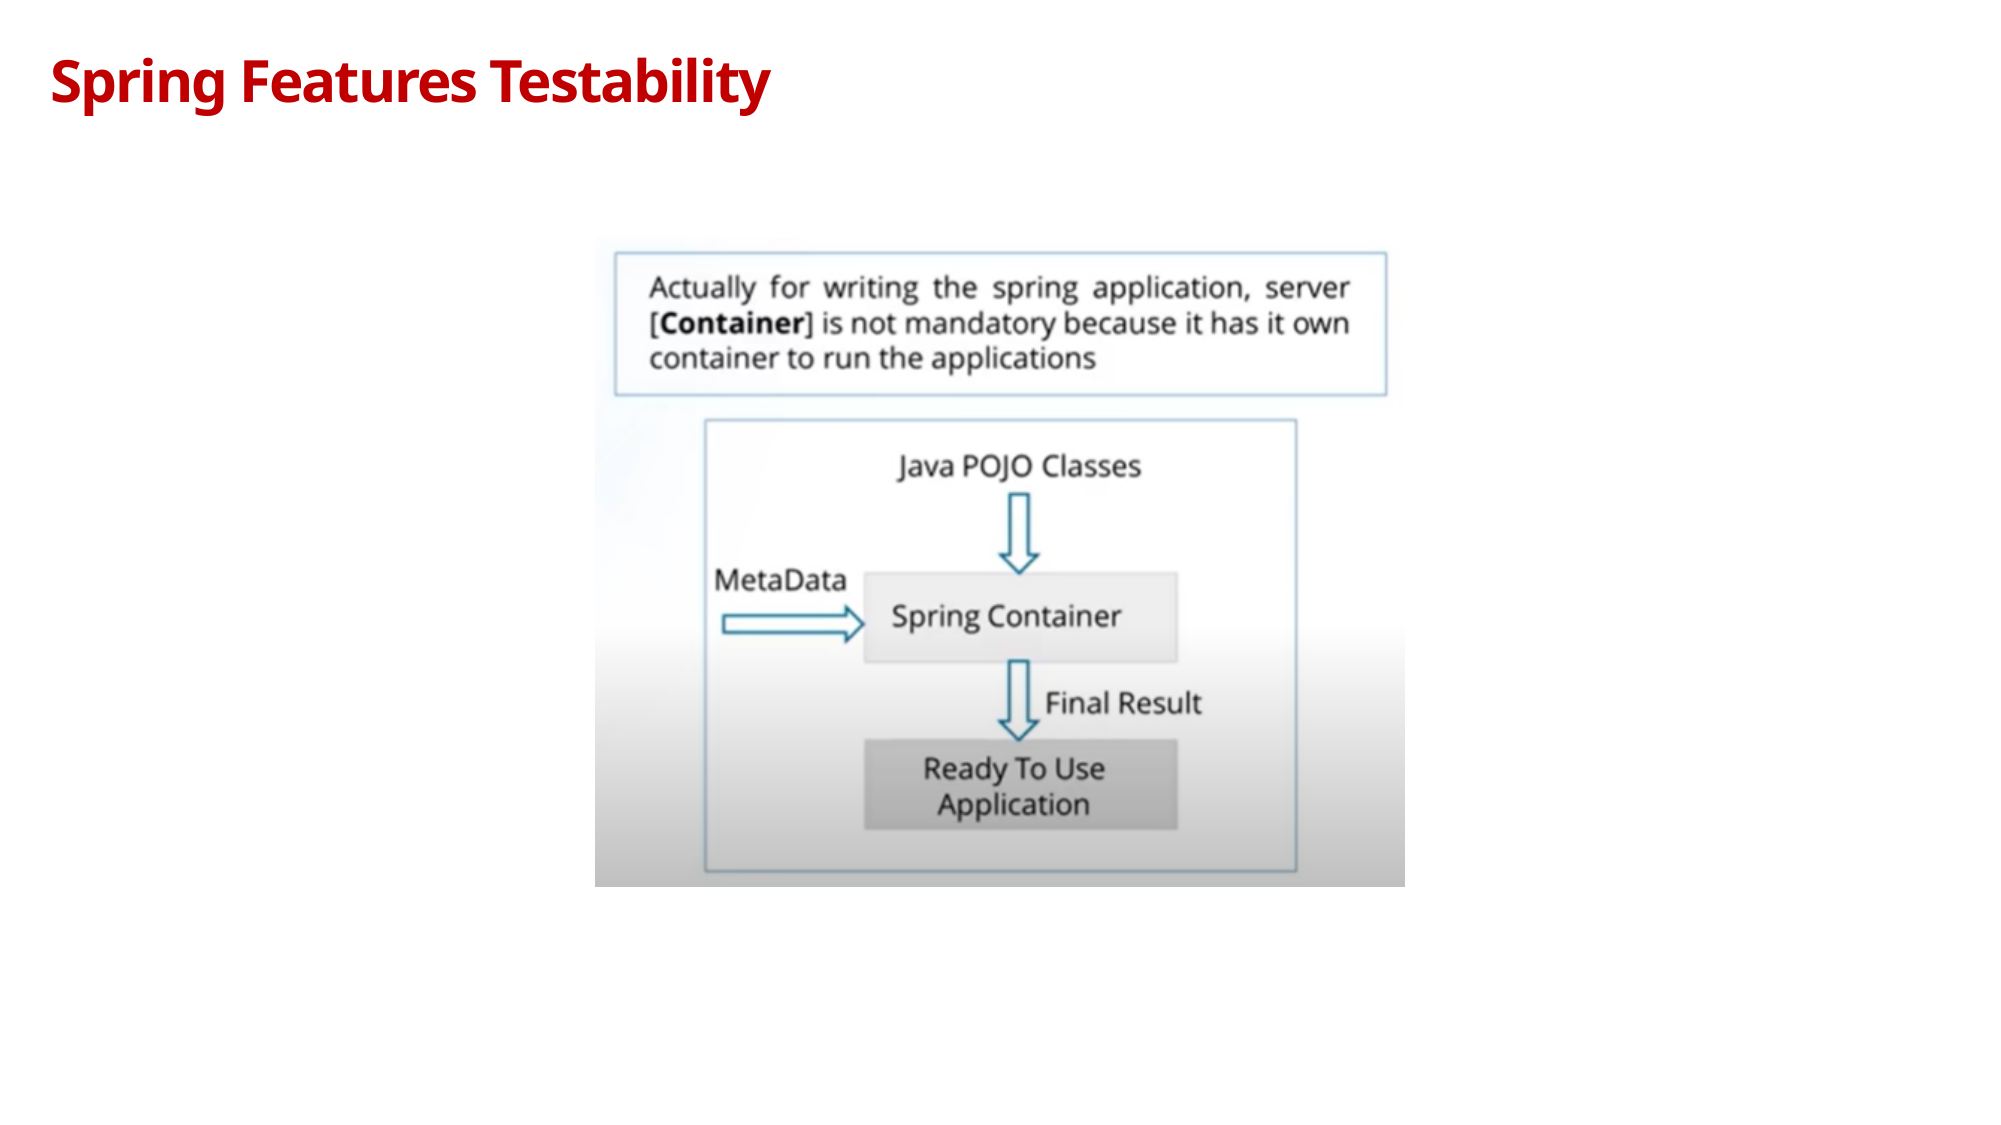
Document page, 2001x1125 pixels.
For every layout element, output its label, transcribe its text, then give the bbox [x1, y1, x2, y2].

picture [595, 237, 1405, 887]
text_box Spring Features Testability [50, 44, 1213, 115]
